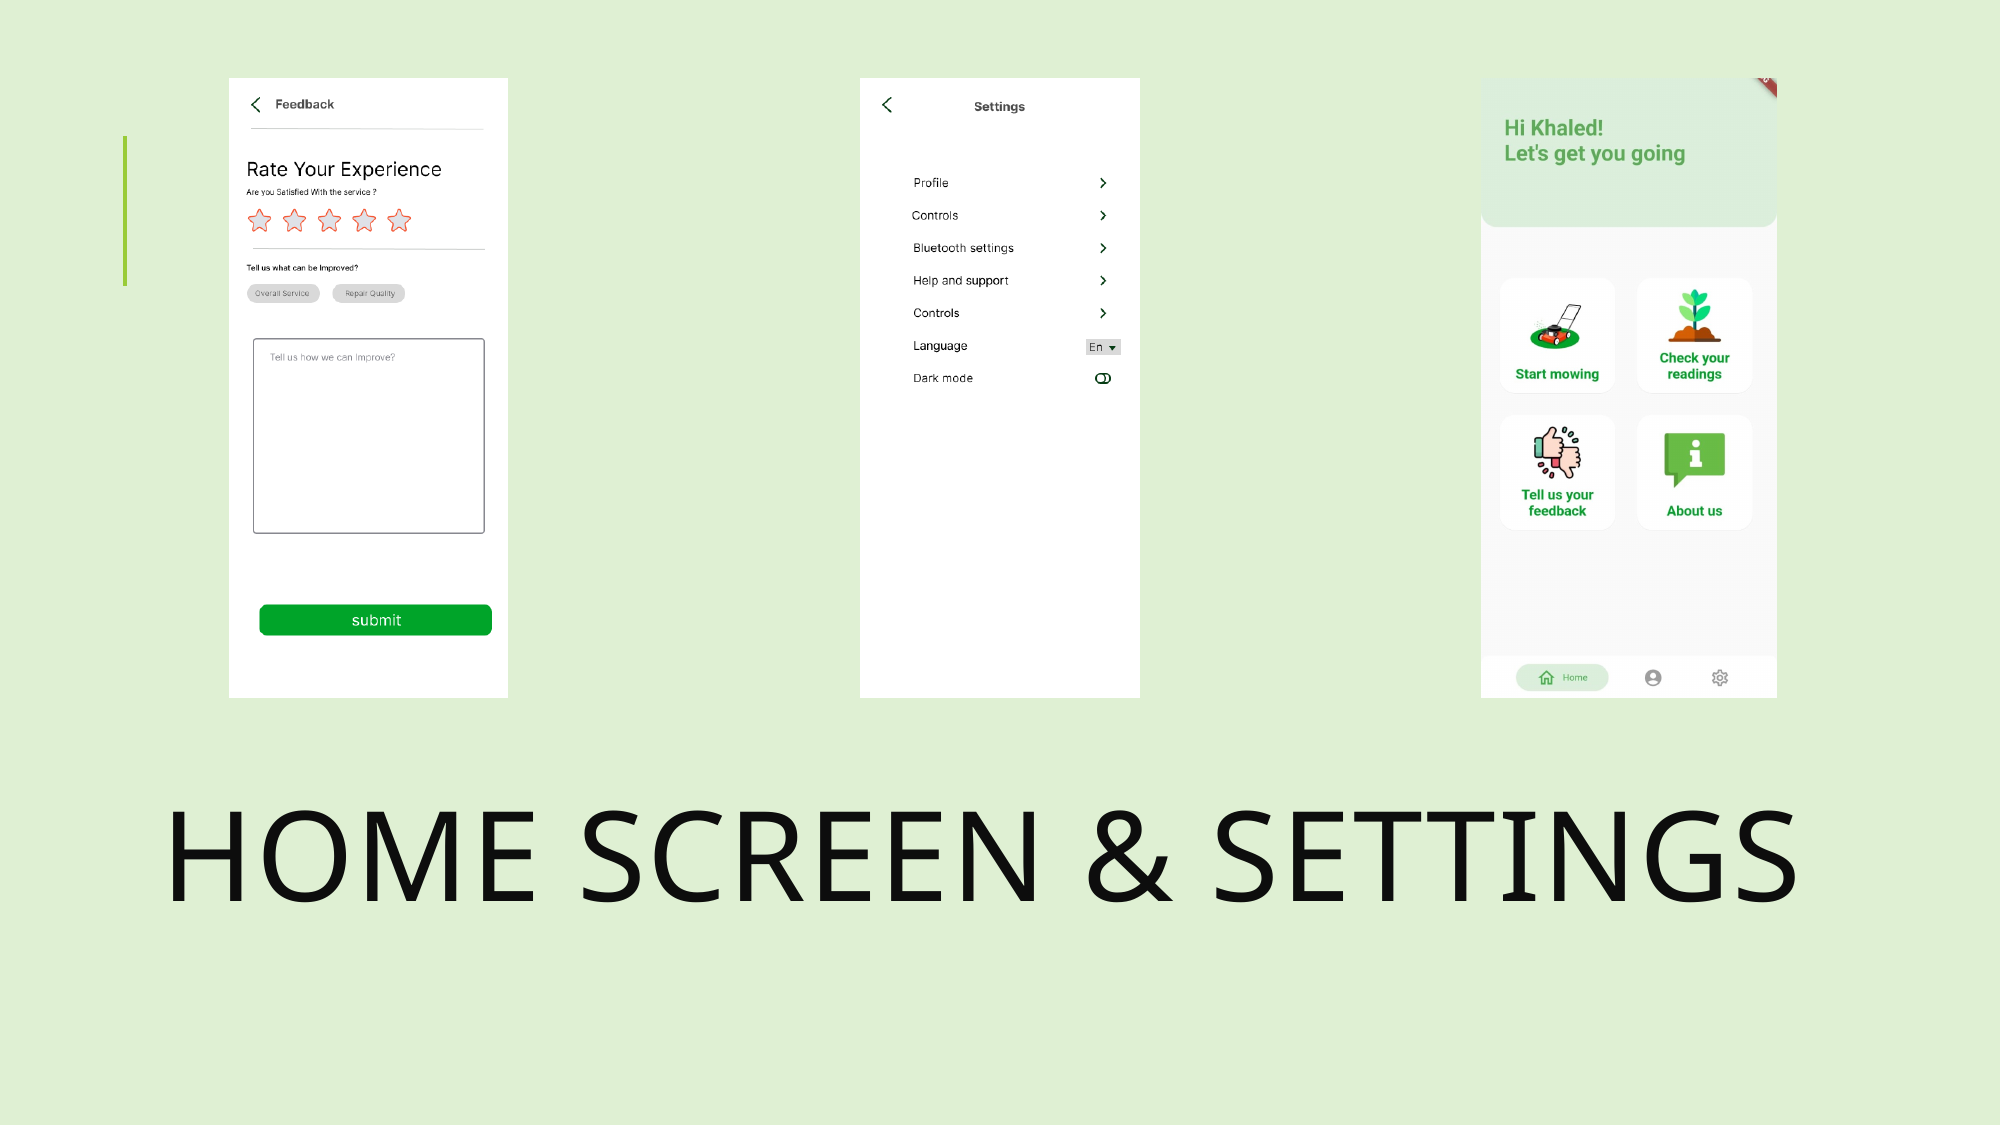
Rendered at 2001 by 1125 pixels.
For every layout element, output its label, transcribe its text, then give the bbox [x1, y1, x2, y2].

picture [860, 77, 1140, 698]
picture [228, 77, 509, 698]
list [1480, 77, 1778, 698]
title Home screen & Settings [105, 749, 1895, 933]
